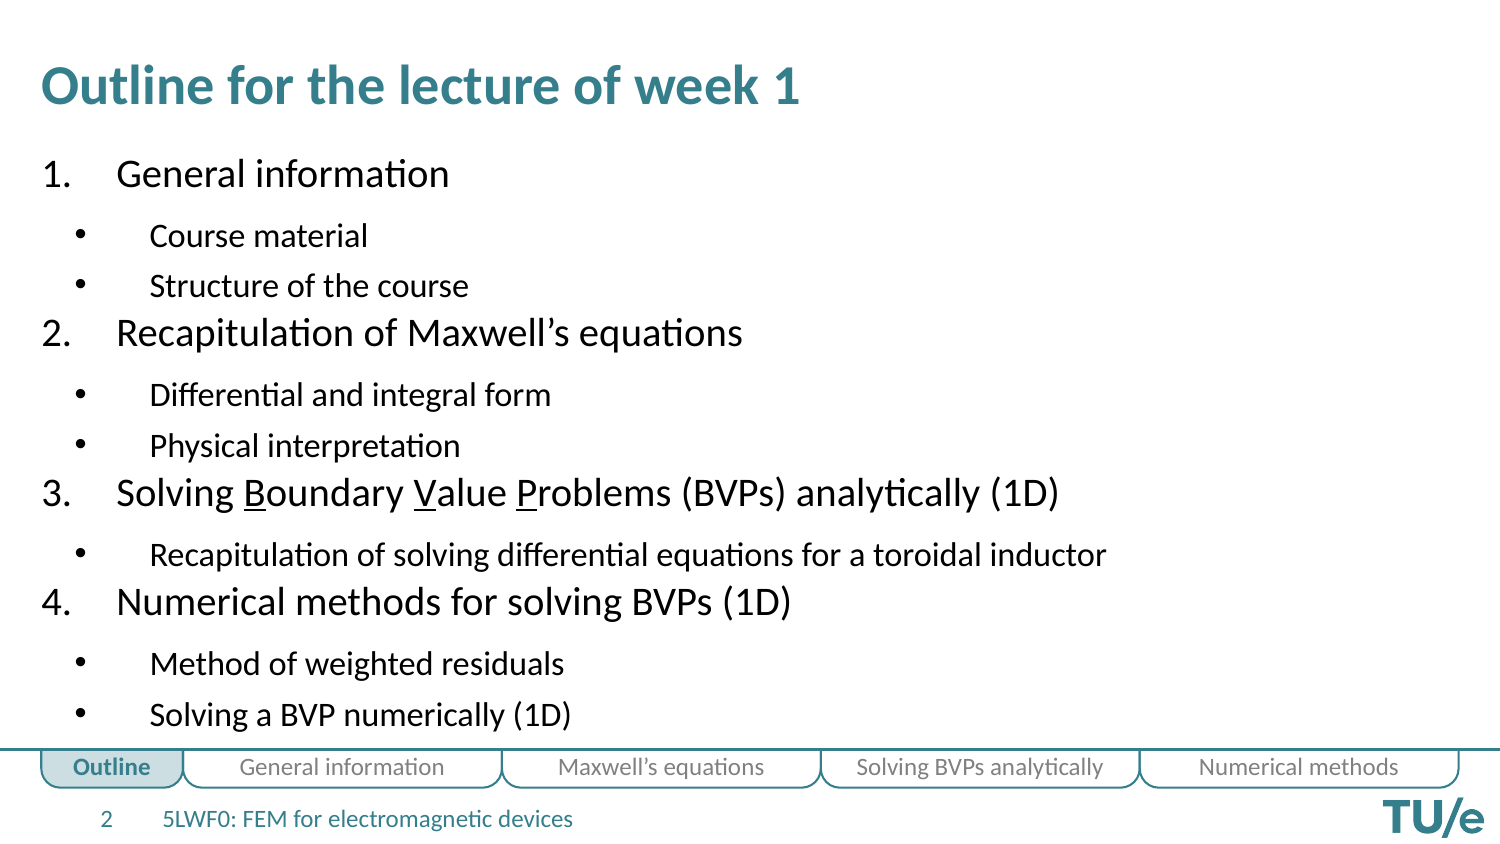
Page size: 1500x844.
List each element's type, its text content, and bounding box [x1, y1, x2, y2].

slide_number 2 [100, 802, 163, 841]
footer 5LWF0: FEM for electromagnetic devices [163, 802, 1160, 841]
list General information Course material Structure of the course Recapitulation of Maxwell’s equations Differential and integral form Physical interpretation Solving Boundary Value Problems (BVPs) analytically (1D) Recapitulation of solving differential equations for a toroidal inductor Numerical methods for solving BVPs (1D) Method of weighted residuals Solving a BVP numerically (1D) [41, 153, 1459, 745]
title Outline for the lecture of week 1 [41, 59, 1459, 124]
